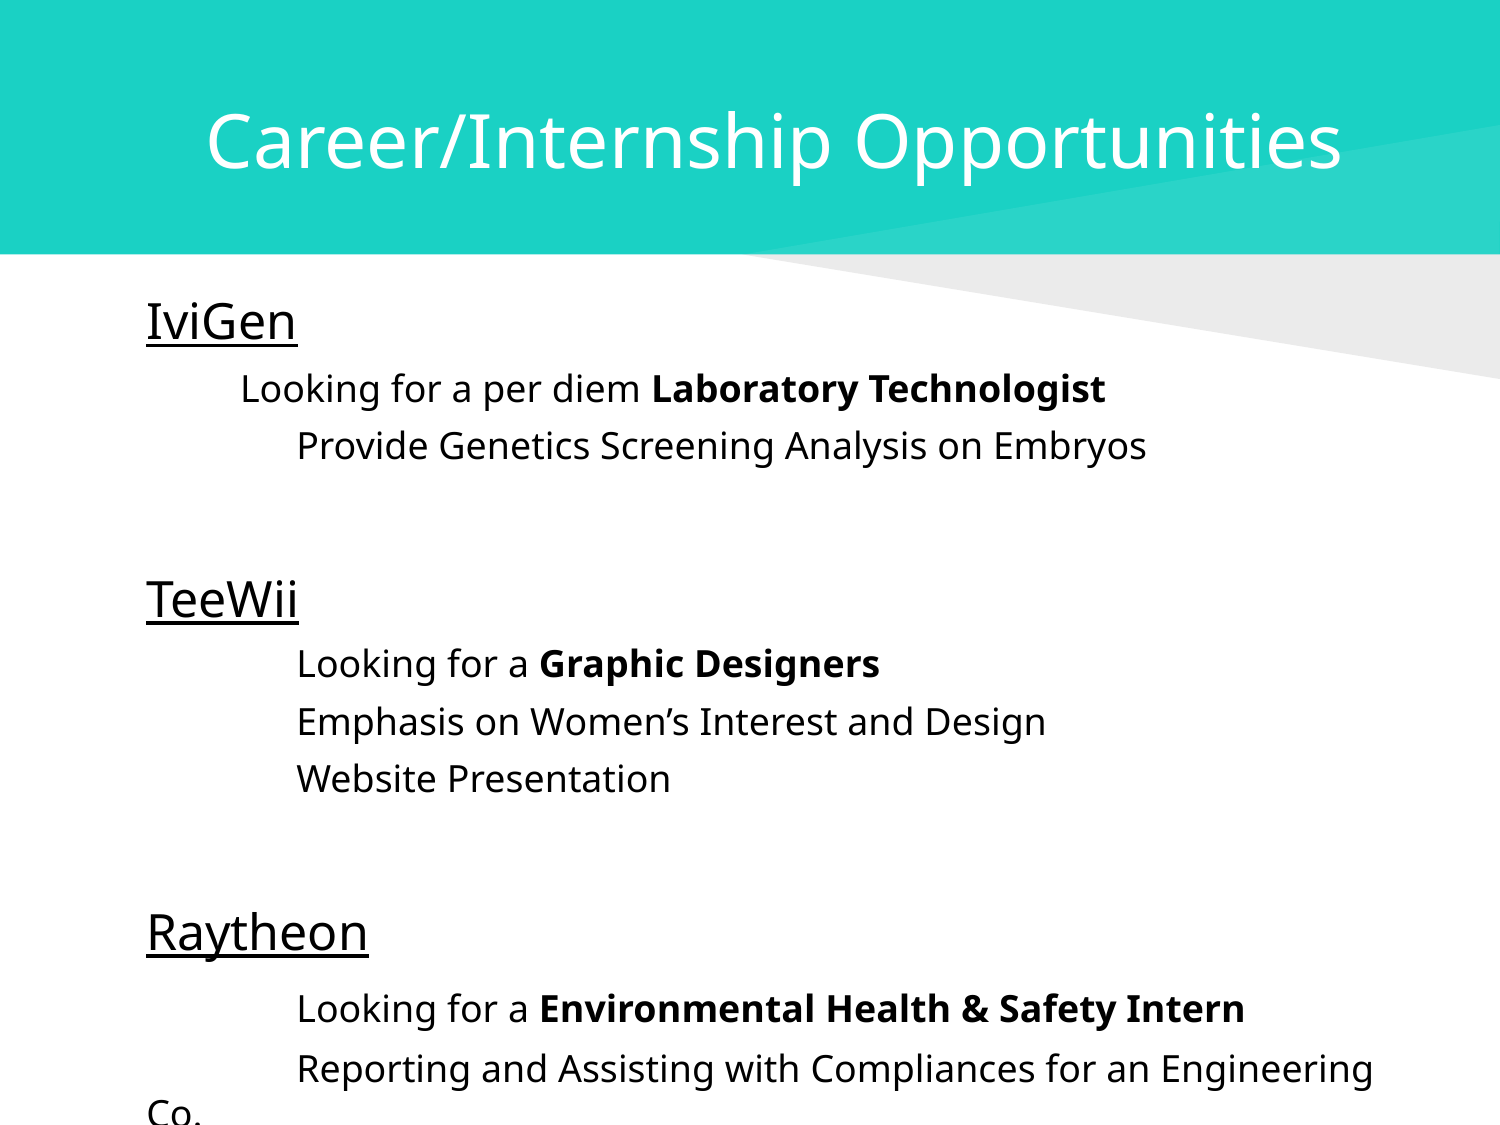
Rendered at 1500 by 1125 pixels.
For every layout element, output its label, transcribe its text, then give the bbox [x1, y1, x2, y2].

list IviGen Looking for a per diem Laboratory Technologist Provide Genetics Screening Analysis on Embryos TeeWii Looking for a Graphic Designers Emphasis on Women’s Interest and Design Website Presentation Raytheon Looking for a Environmental Health & Safety Intern Reporting and Assisting with Compliances for an Engineering Co. [75, 262, 1425, 1078]
title Career/Internship Opportunities [75, 45, 1425, 233]
